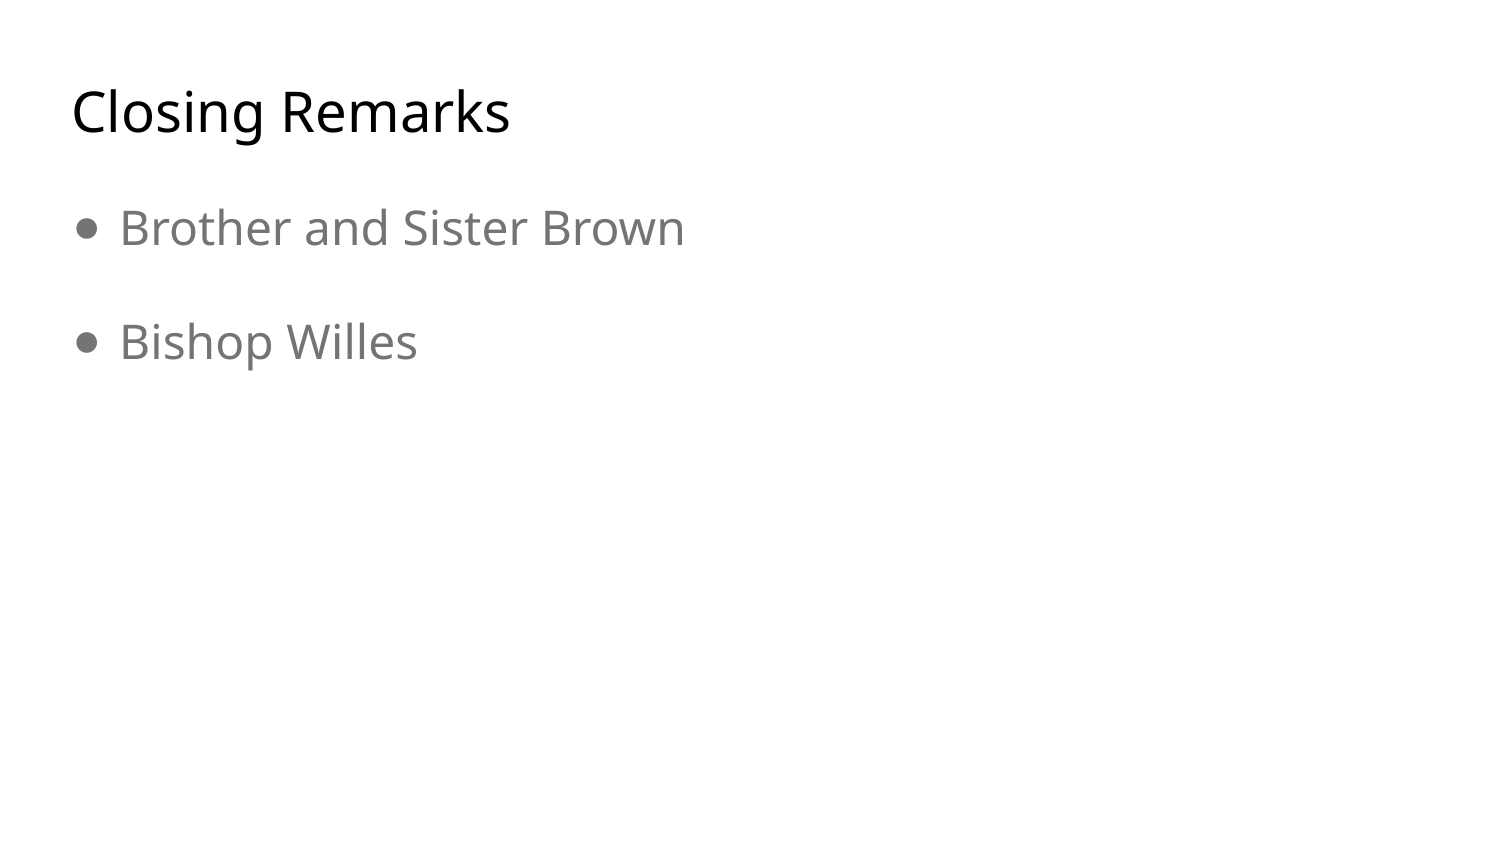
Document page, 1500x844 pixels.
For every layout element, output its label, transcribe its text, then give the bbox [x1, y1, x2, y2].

title Closing Remarks [65, 28, 1435, 150]
list Brother and Sister Brown Bishop Willes [65, 192, 1435, 770]
